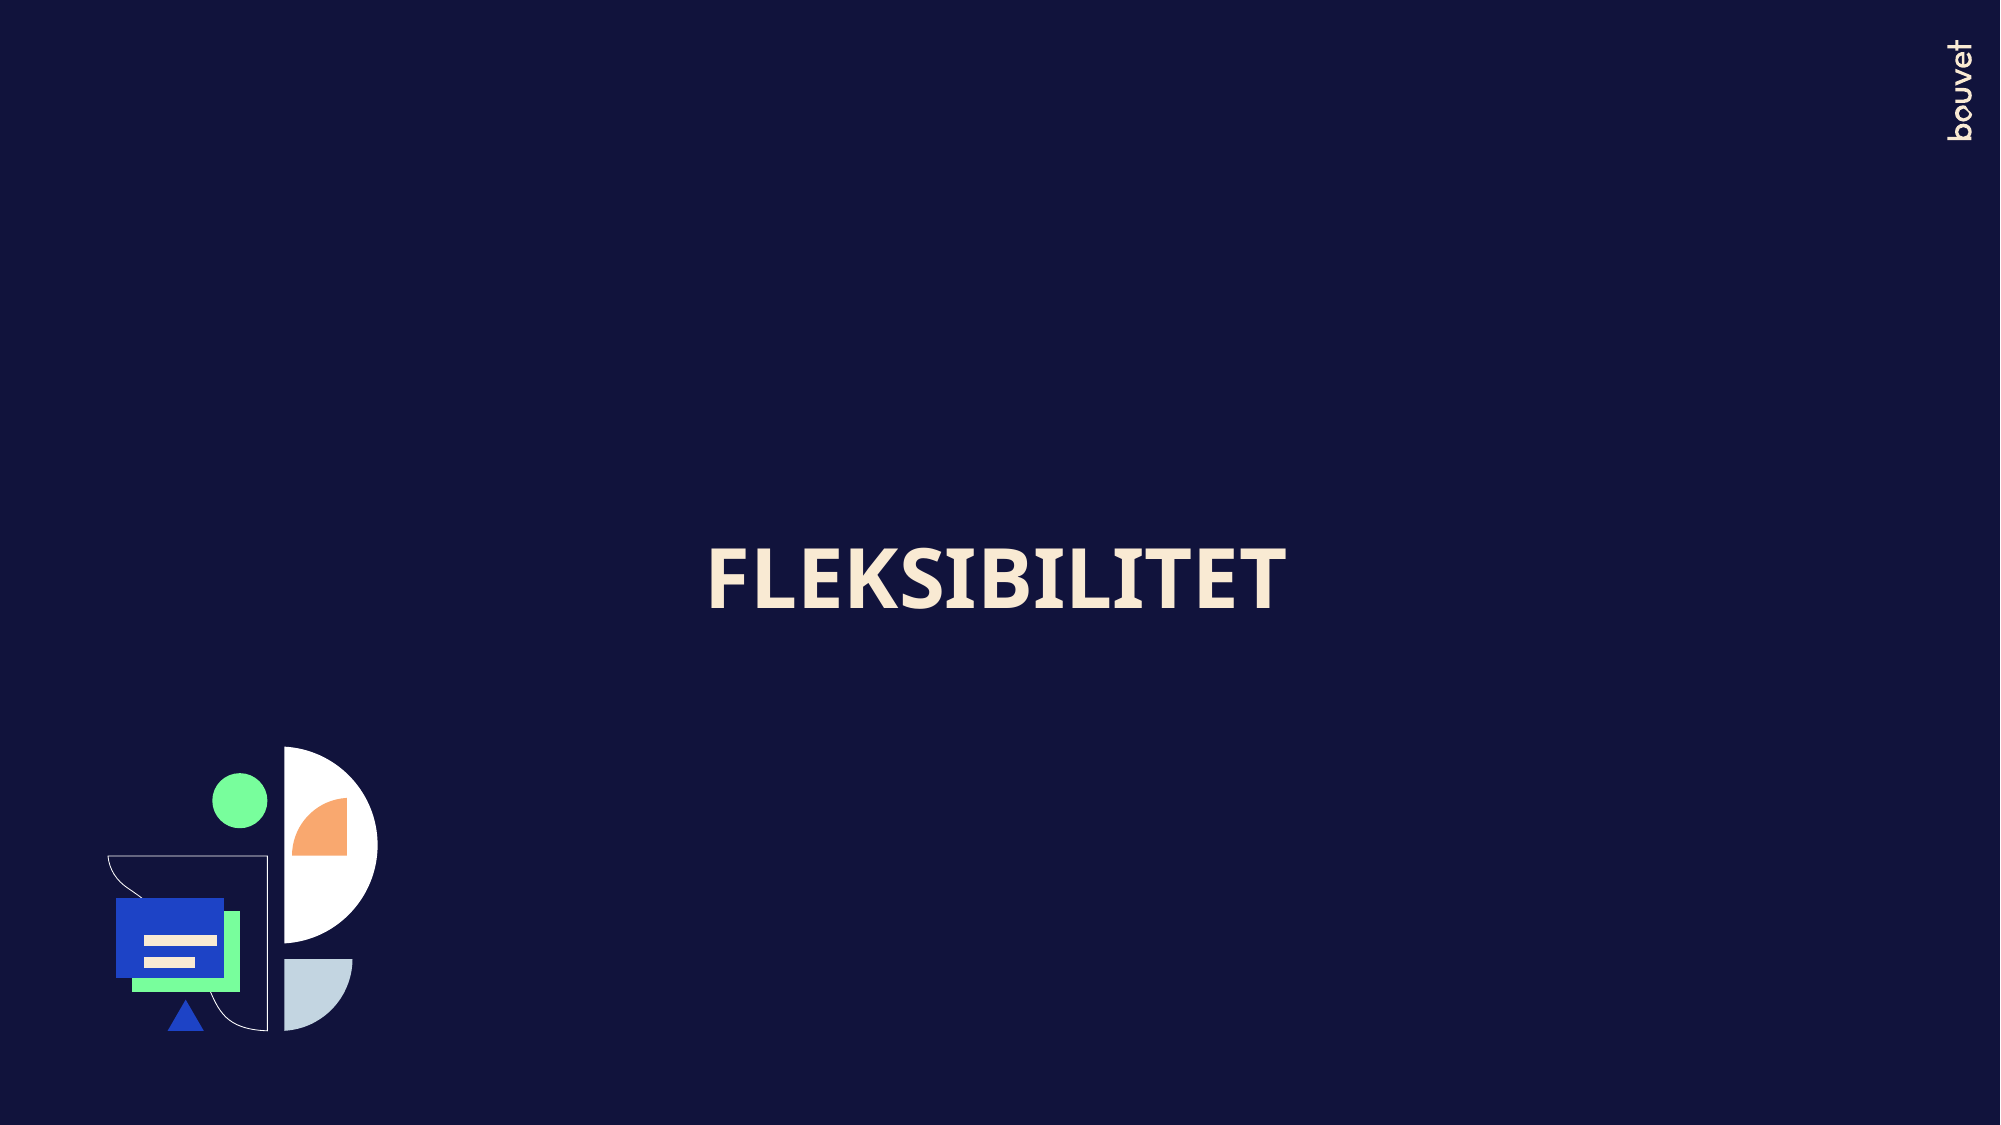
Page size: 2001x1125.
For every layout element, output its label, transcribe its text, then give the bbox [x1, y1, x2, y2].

title FLEKSIBILITET [704, 439, 1371, 725]
